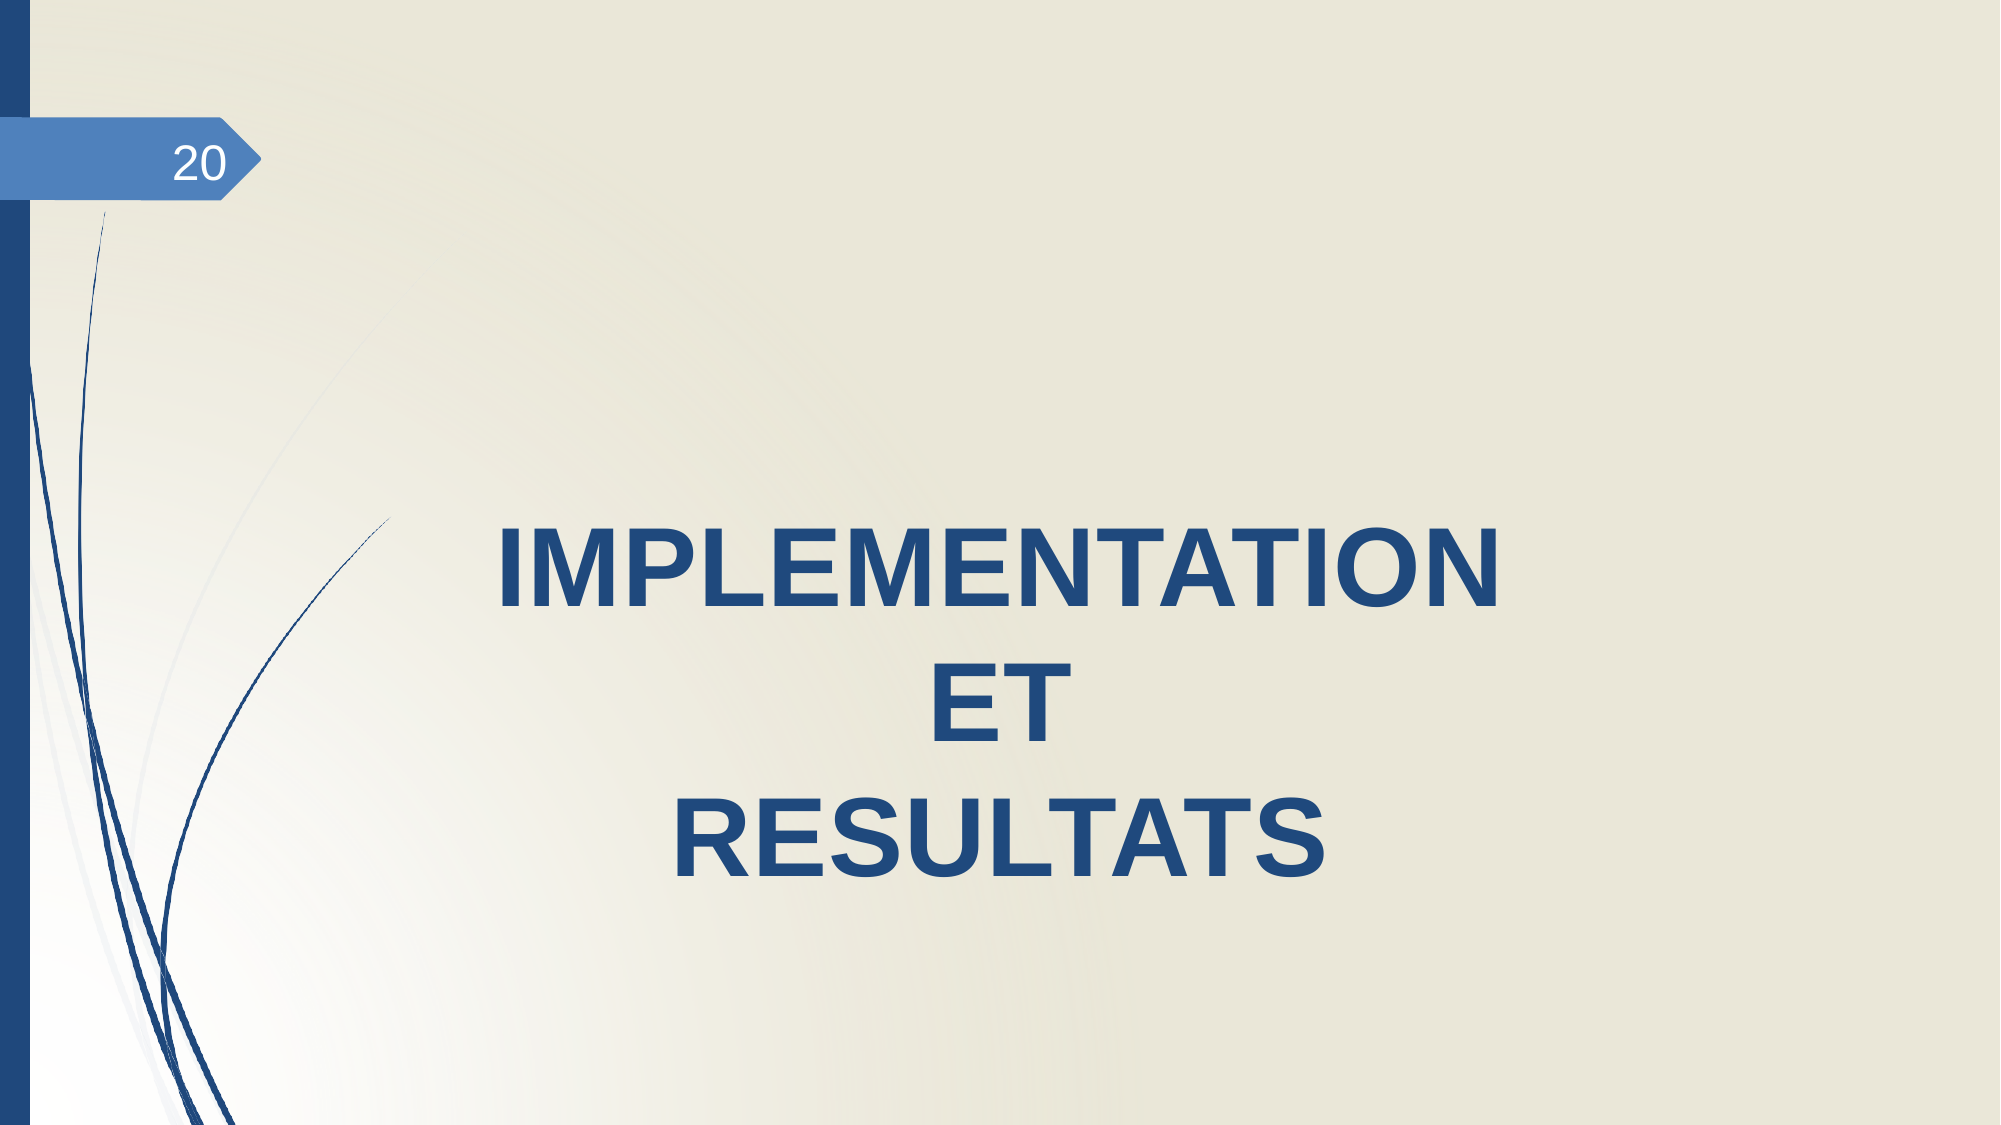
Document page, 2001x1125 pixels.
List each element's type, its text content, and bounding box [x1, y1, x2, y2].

text_box IMPLEMENTATION ET RESULTATS [480, 486, 1520, 907]
text_box 20 [155, 122, 243, 198]
picture [30, 0, 2000, 1125]
